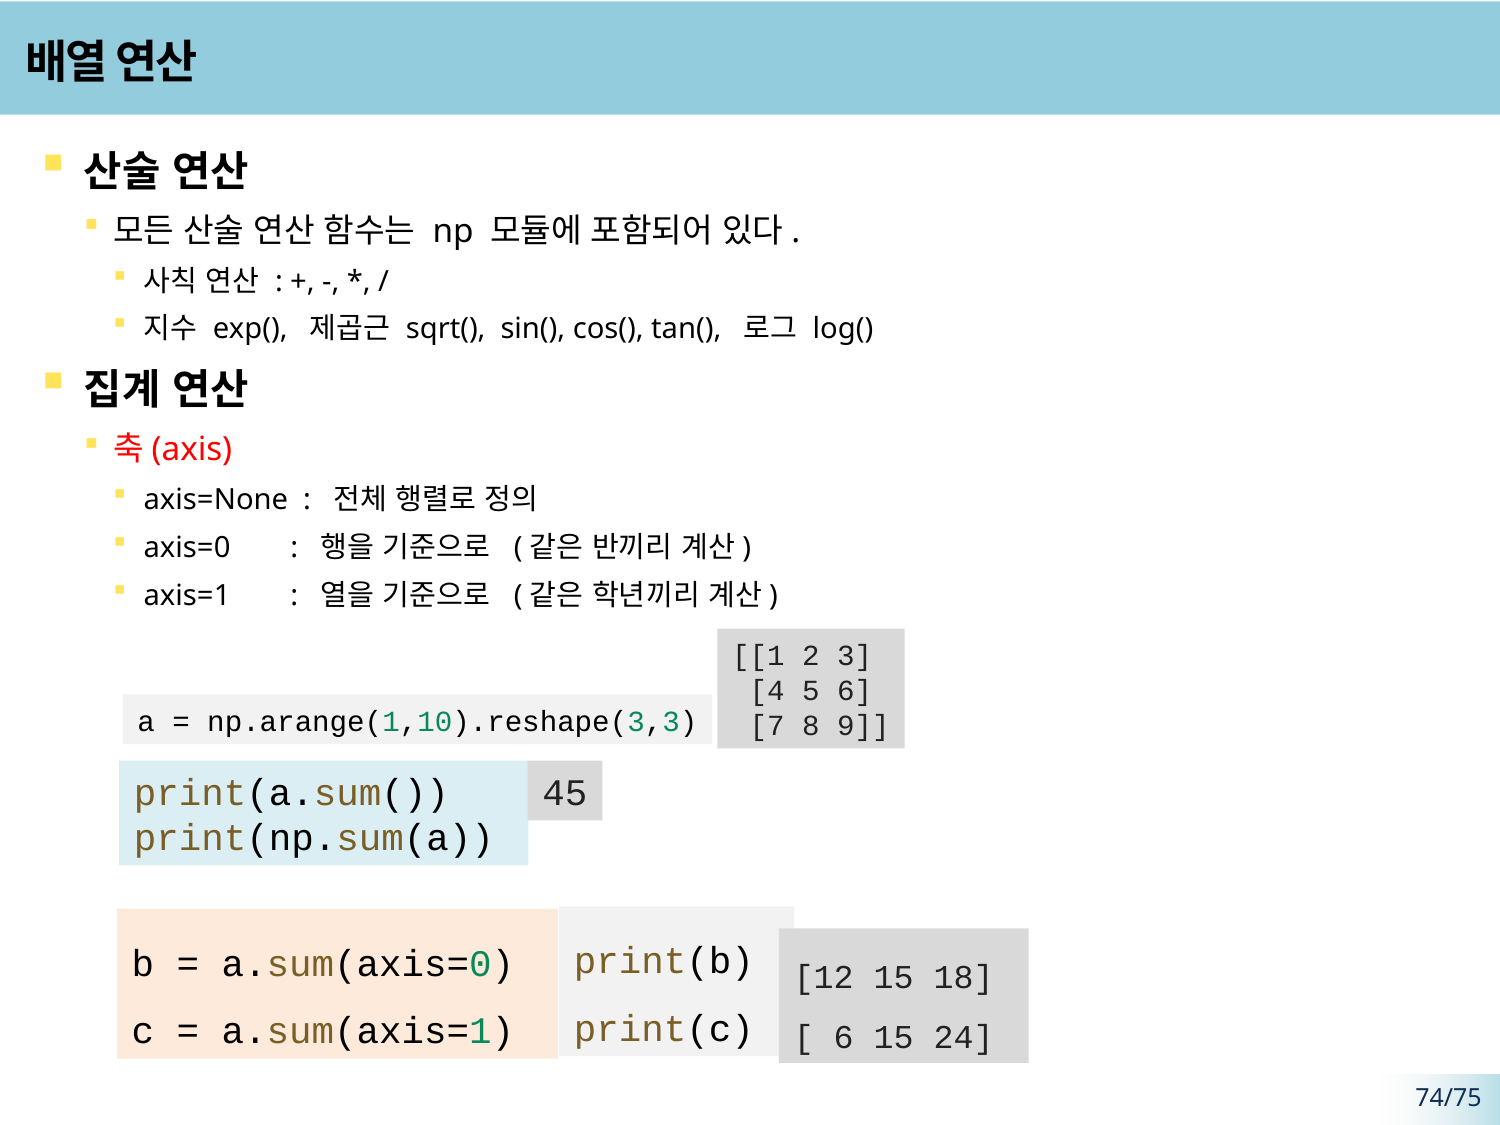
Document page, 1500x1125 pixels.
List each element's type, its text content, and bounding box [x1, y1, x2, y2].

text_box [[1 2 3] [4 5 6] [7 8 9]] [717, 628, 905, 749]
title 배열 연산 [10, 21, 1288, 99]
list 산술 연산 모든 산술 연산 함수는 np 모듈에 포함되어 있다. 사칙 연산 : +, -, *, / 지수 exp(), 제곱근 sqrt(), sin(), cos(), tan(), 로그 log() 집계 연산 축(axis) axis=None : 전체 행렬로 정의 axis=0 : 행을 기준으로 (같은 반끼리 계산) axis=1 : 열을 기준으로 (같은 학년끼리 계산) [10, 126, 1481, 1057]
text_box print(b) print(c) [558, 906, 795, 1057]
text_box b = a.sum(axis=0) c = a.sum(axis=1) [116, 908, 558, 1059]
text_box print(a.sum()) print(np.sum(a)) [119, 760, 529, 866]
text_box a = np.arange(1,10).reshape(3,3) [122, 694, 713, 745]
text_box [12 15 18] [ 6 15 24] [778, 928, 1029, 1063]
text_box 45 [527, 760, 603, 821]
